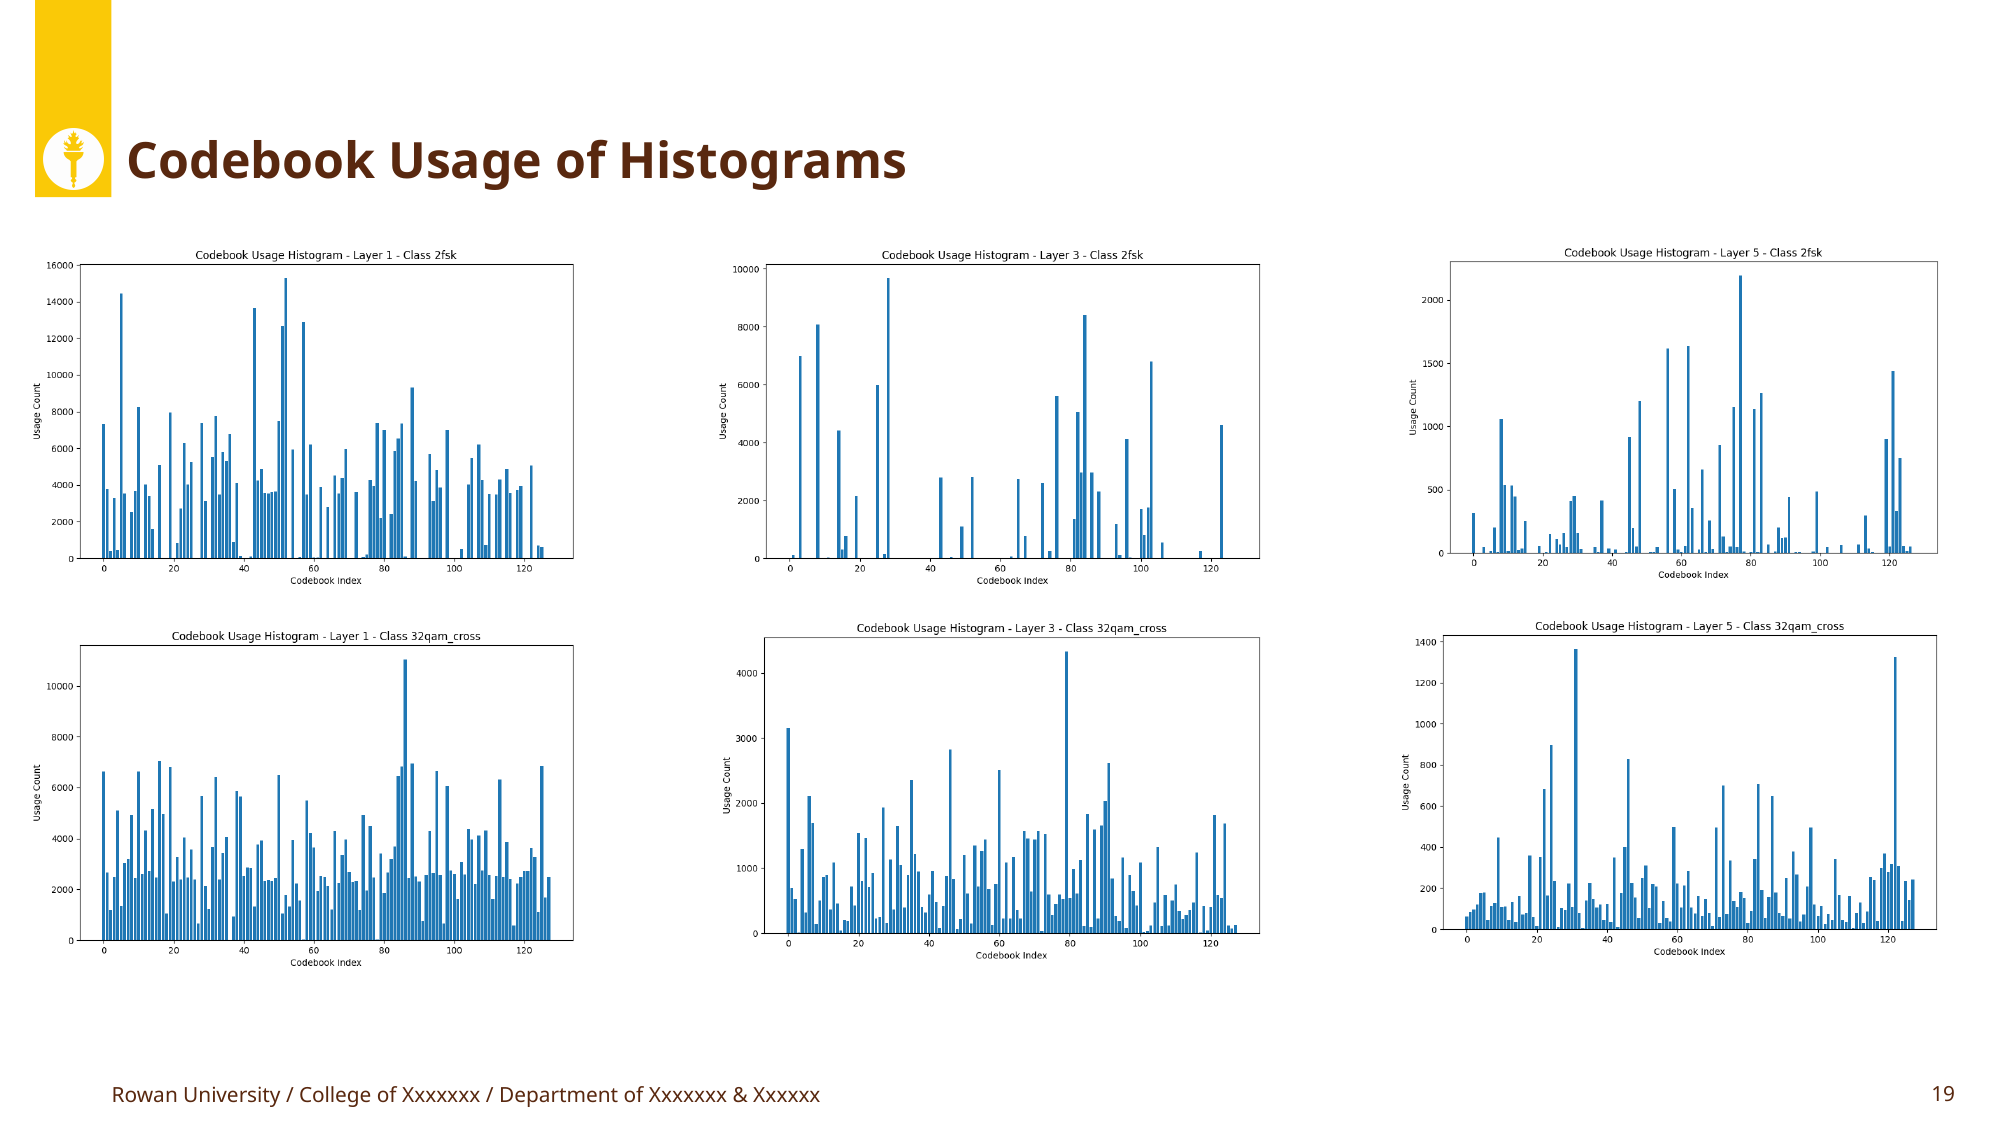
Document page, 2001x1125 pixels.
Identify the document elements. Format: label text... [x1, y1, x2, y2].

picture [0, 218, 636, 982]
picture [1363, 216, 2000, 971]
slide_number 19 [1810, 1064, 2000, 1125]
picture [684, 218, 1323, 976]
footer Rowan University / College of Xxxxxxx / Department of Xxxxxxx & Xxxxxx [111, 1064, 1810, 1124]
title Codebook Usage of Histograms [111, 19, 1979, 198]
